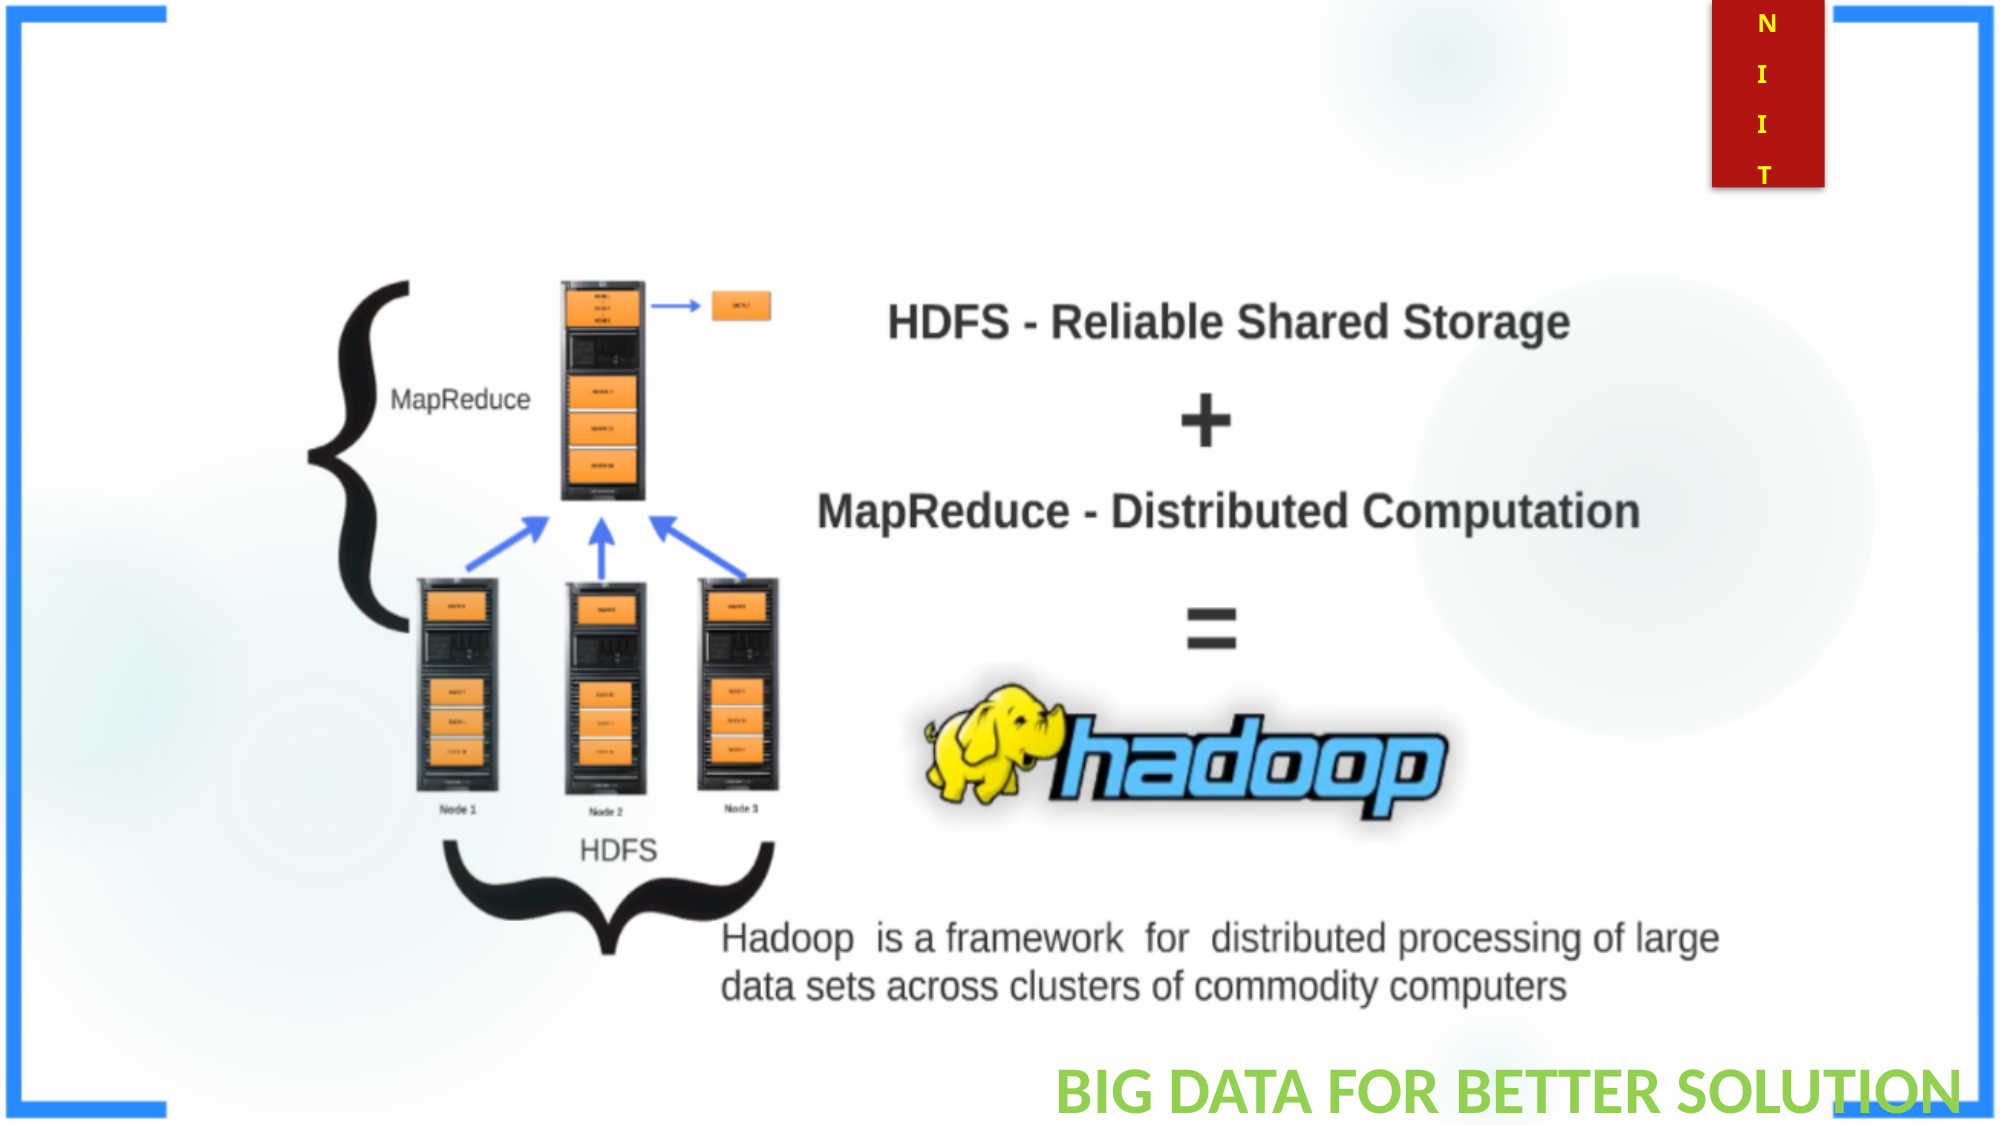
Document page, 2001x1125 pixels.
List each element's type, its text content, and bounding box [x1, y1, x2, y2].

picture [0, 0, 2001, 1125]
subtitle N I I T [1742, 0, 1790, 142]
text_box BIG DATA FOR BETTER SOLUTION [1040, 1038, 1990, 1125]
